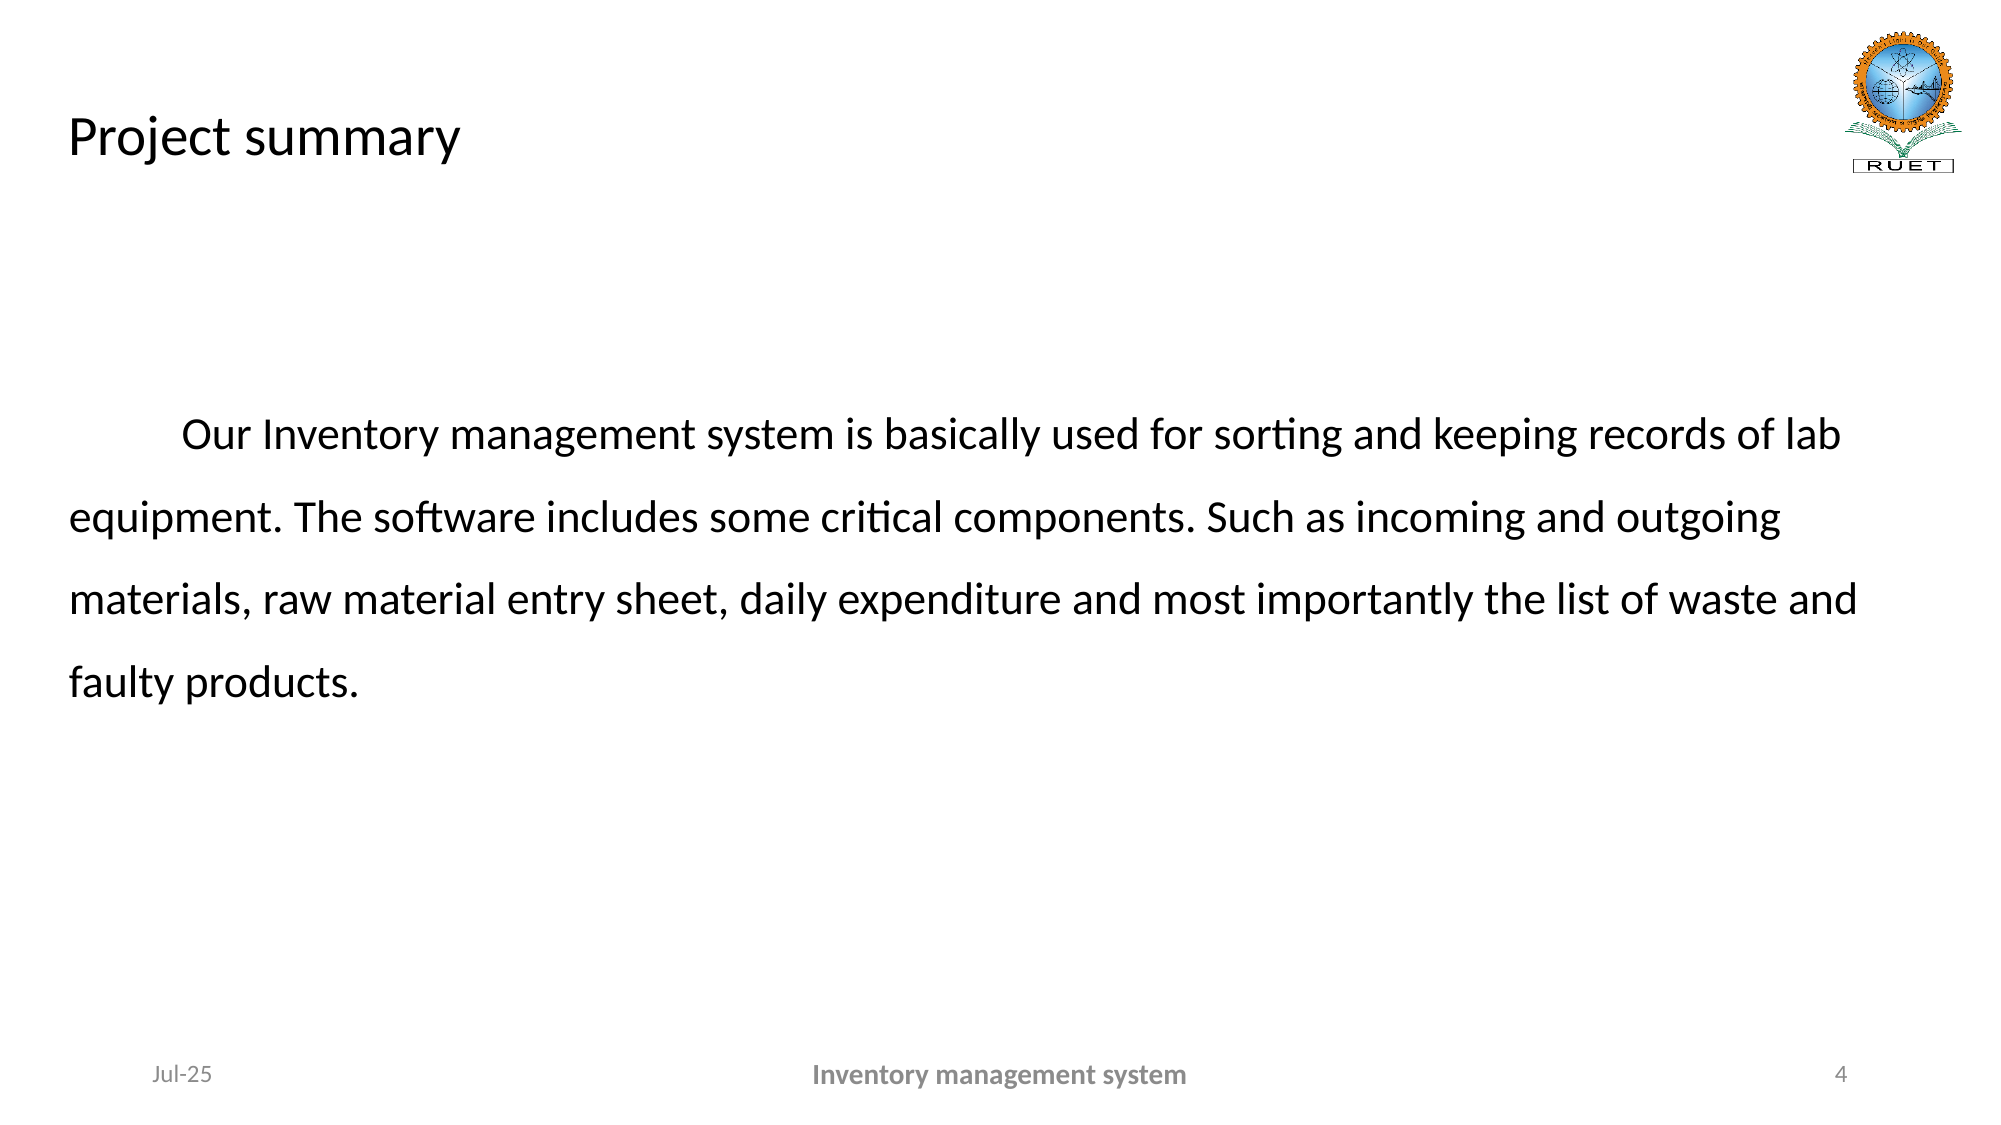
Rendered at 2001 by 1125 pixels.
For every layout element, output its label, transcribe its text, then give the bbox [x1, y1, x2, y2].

slide_number Jul-25 [137, 1042, 588, 1103]
list Project summary [53, 98, 1546, 176]
text_box Our Inventory management system is basically used for sorting and keeping records of lab equipment. The software includes some critical components. Such as incoming and outgoing materials, raw material entry sheet, daily expenditure and most importantly the list of waste and faulty products. [53, 368, 1966, 965]
slide_number 4 [1412, 1042, 1863, 1103]
picture [1840, 29, 1966, 175]
footer Inventory management system [662, 1042, 1338, 1103]
